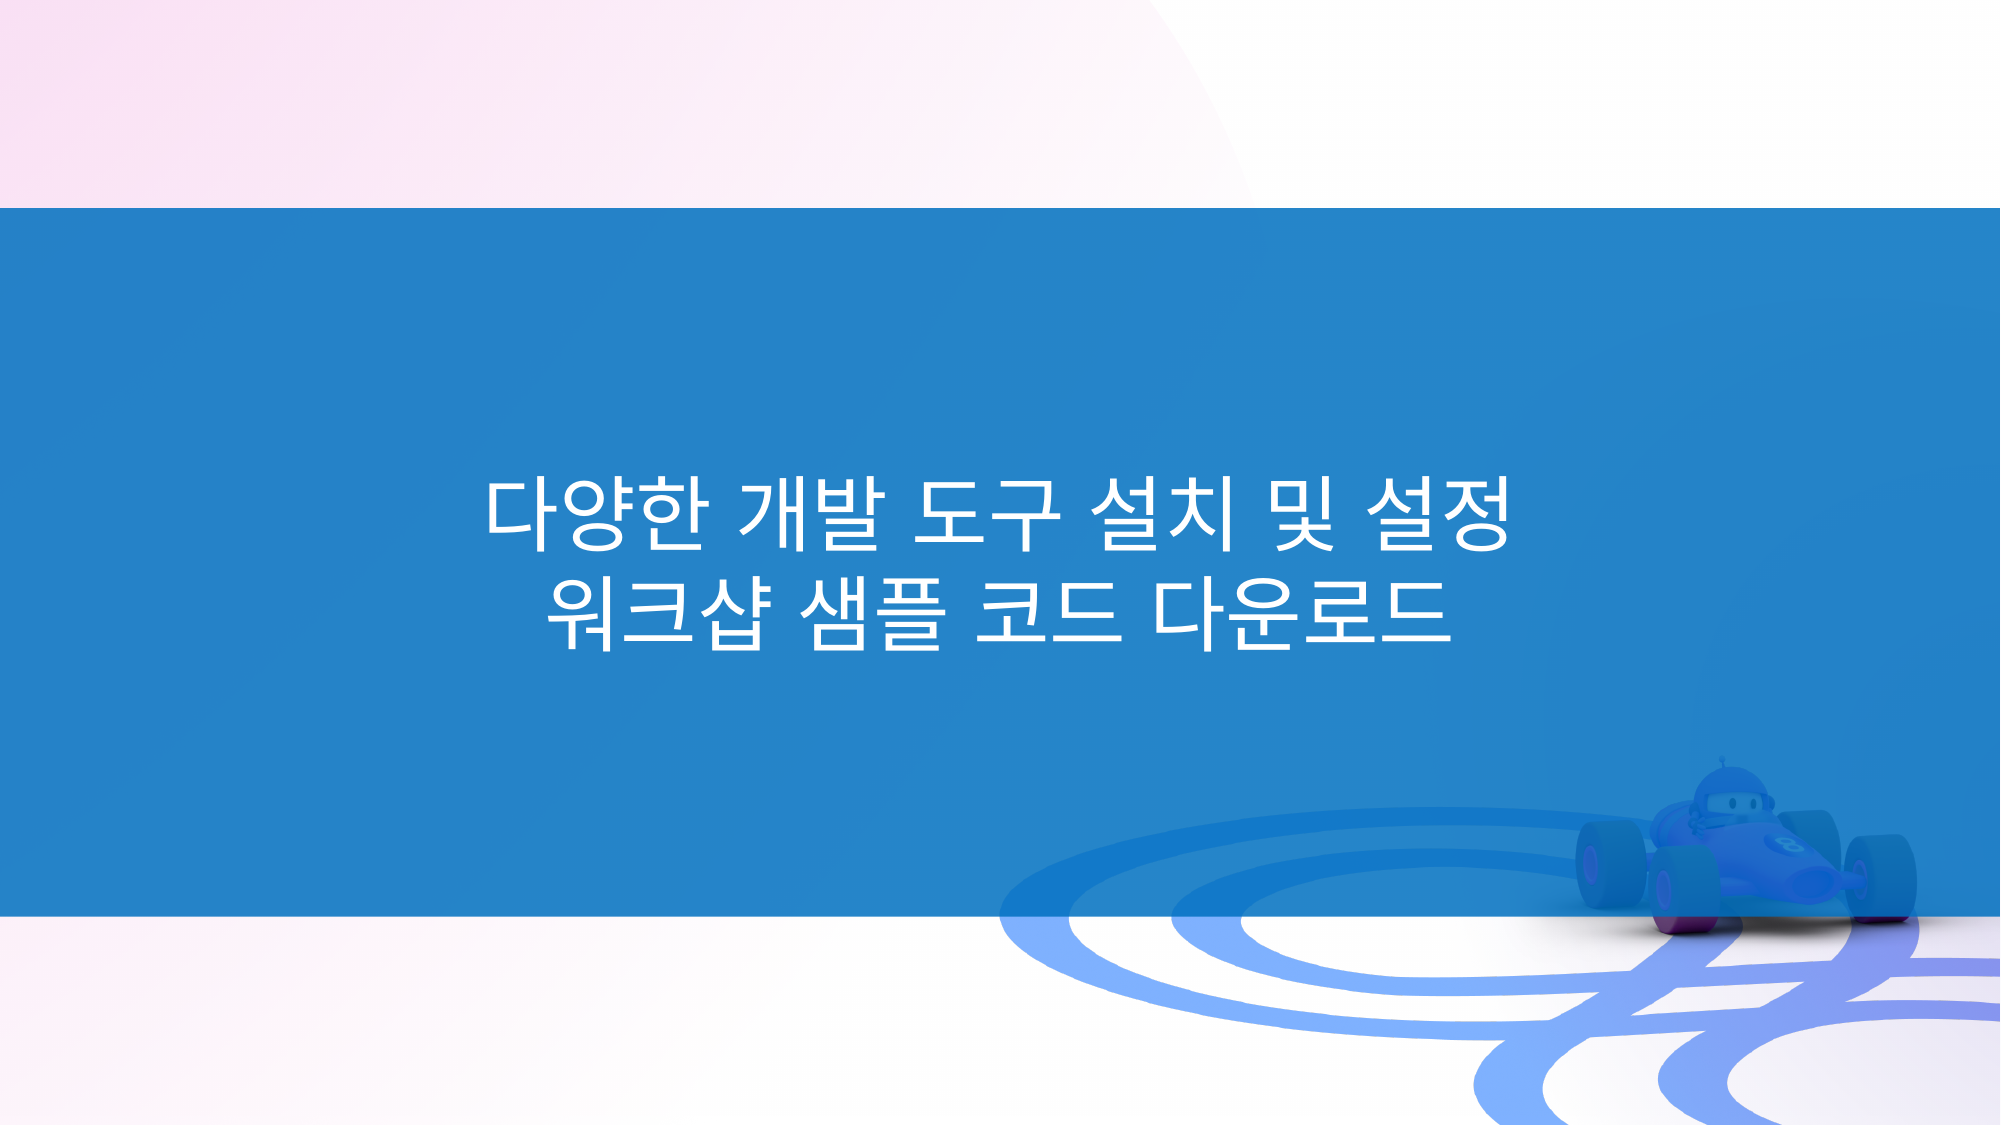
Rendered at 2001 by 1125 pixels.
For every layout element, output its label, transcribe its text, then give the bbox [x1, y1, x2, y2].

picture [0, 0, 2001, 1125]
text_box 다양한 개발 도구 설치 및 설정 워크샵 샘플 코드 다운로드 [0, 207, 2000, 918]
